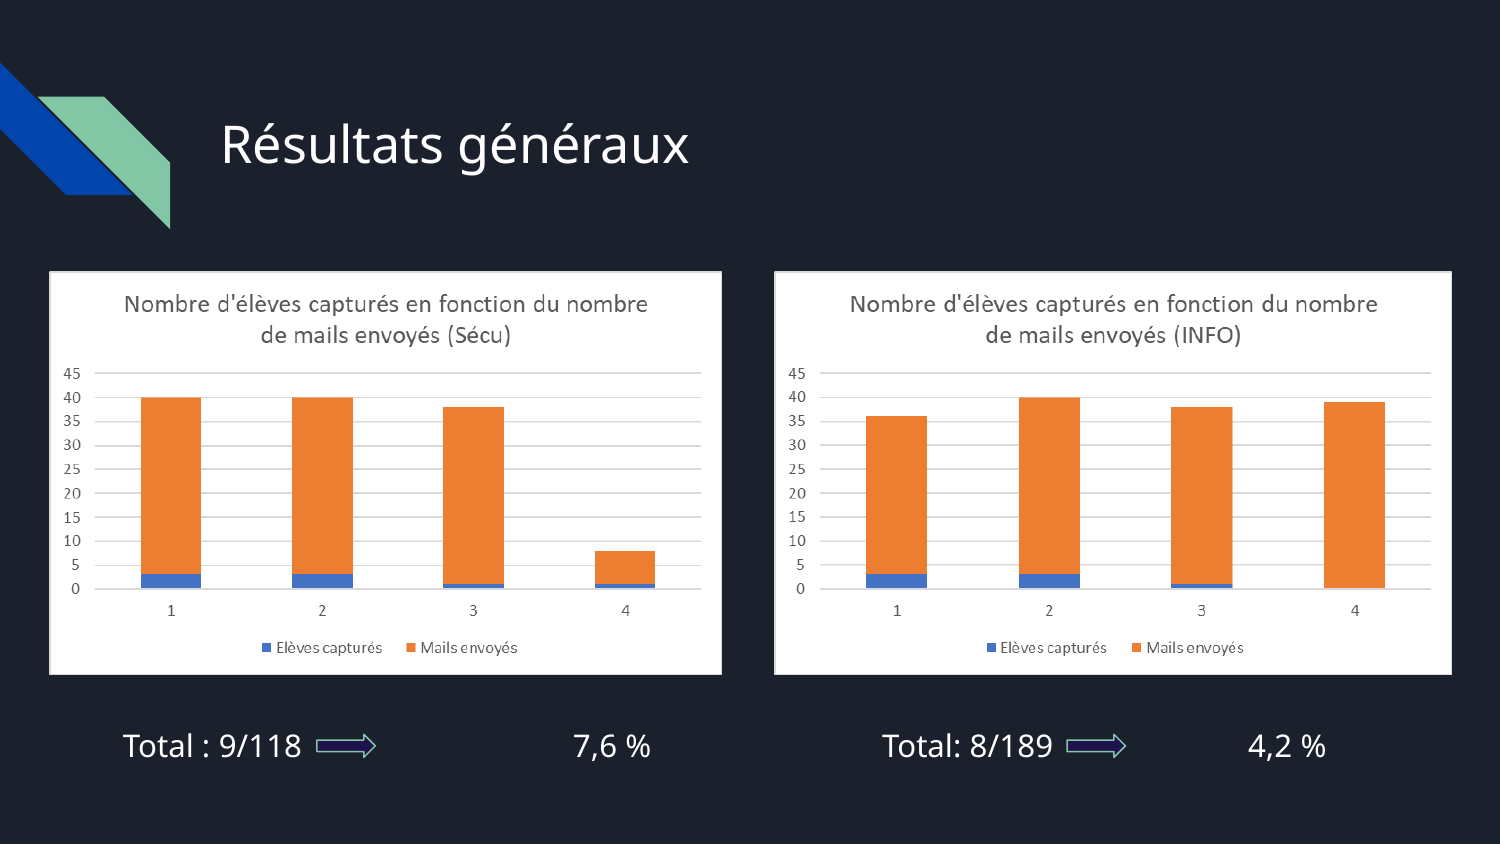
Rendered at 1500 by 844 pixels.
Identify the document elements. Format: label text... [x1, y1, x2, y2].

text_box [316, 734, 376, 758]
text_box Total : 9/118 7,6 % [107, 711, 671, 817]
text_box Total: 8/189 4,2 % [866, 711, 1360, 780]
picture [774, 271, 1452, 676]
picture [49, 271, 722, 676]
title Résultats généraux [205, 96, 881, 247]
